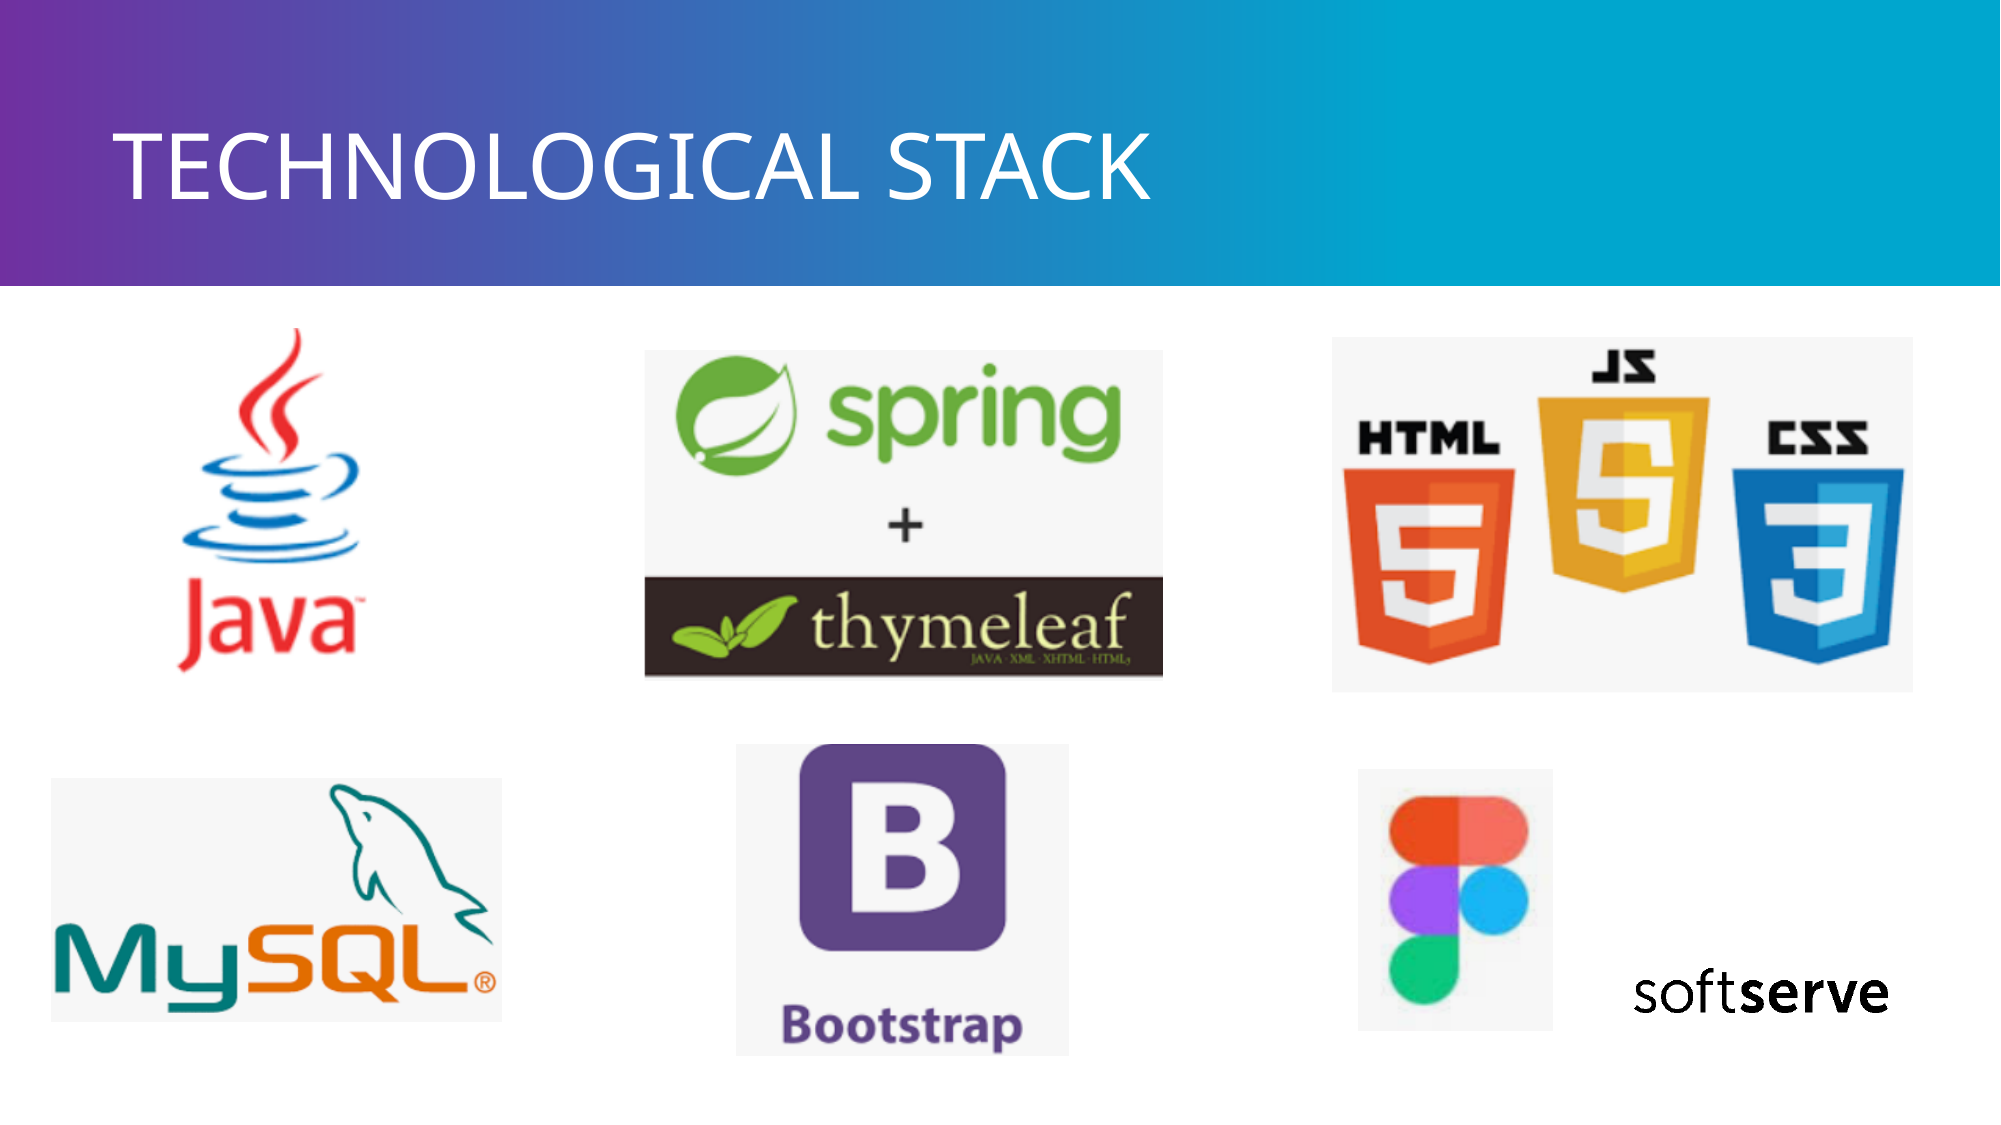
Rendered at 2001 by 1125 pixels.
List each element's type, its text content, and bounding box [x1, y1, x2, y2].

picture [1358, 769, 1553, 1031]
picture [51, 778, 503, 1022]
picture [1332, 336, 1913, 694]
picture [147, 328, 407, 703]
picture [641, 350, 1163, 681]
title TECHNOLOGICAL STACK [112, 112, 1888, 225]
picture [1634, 968, 1888, 1013]
picture [736, 744, 1069, 1056]
